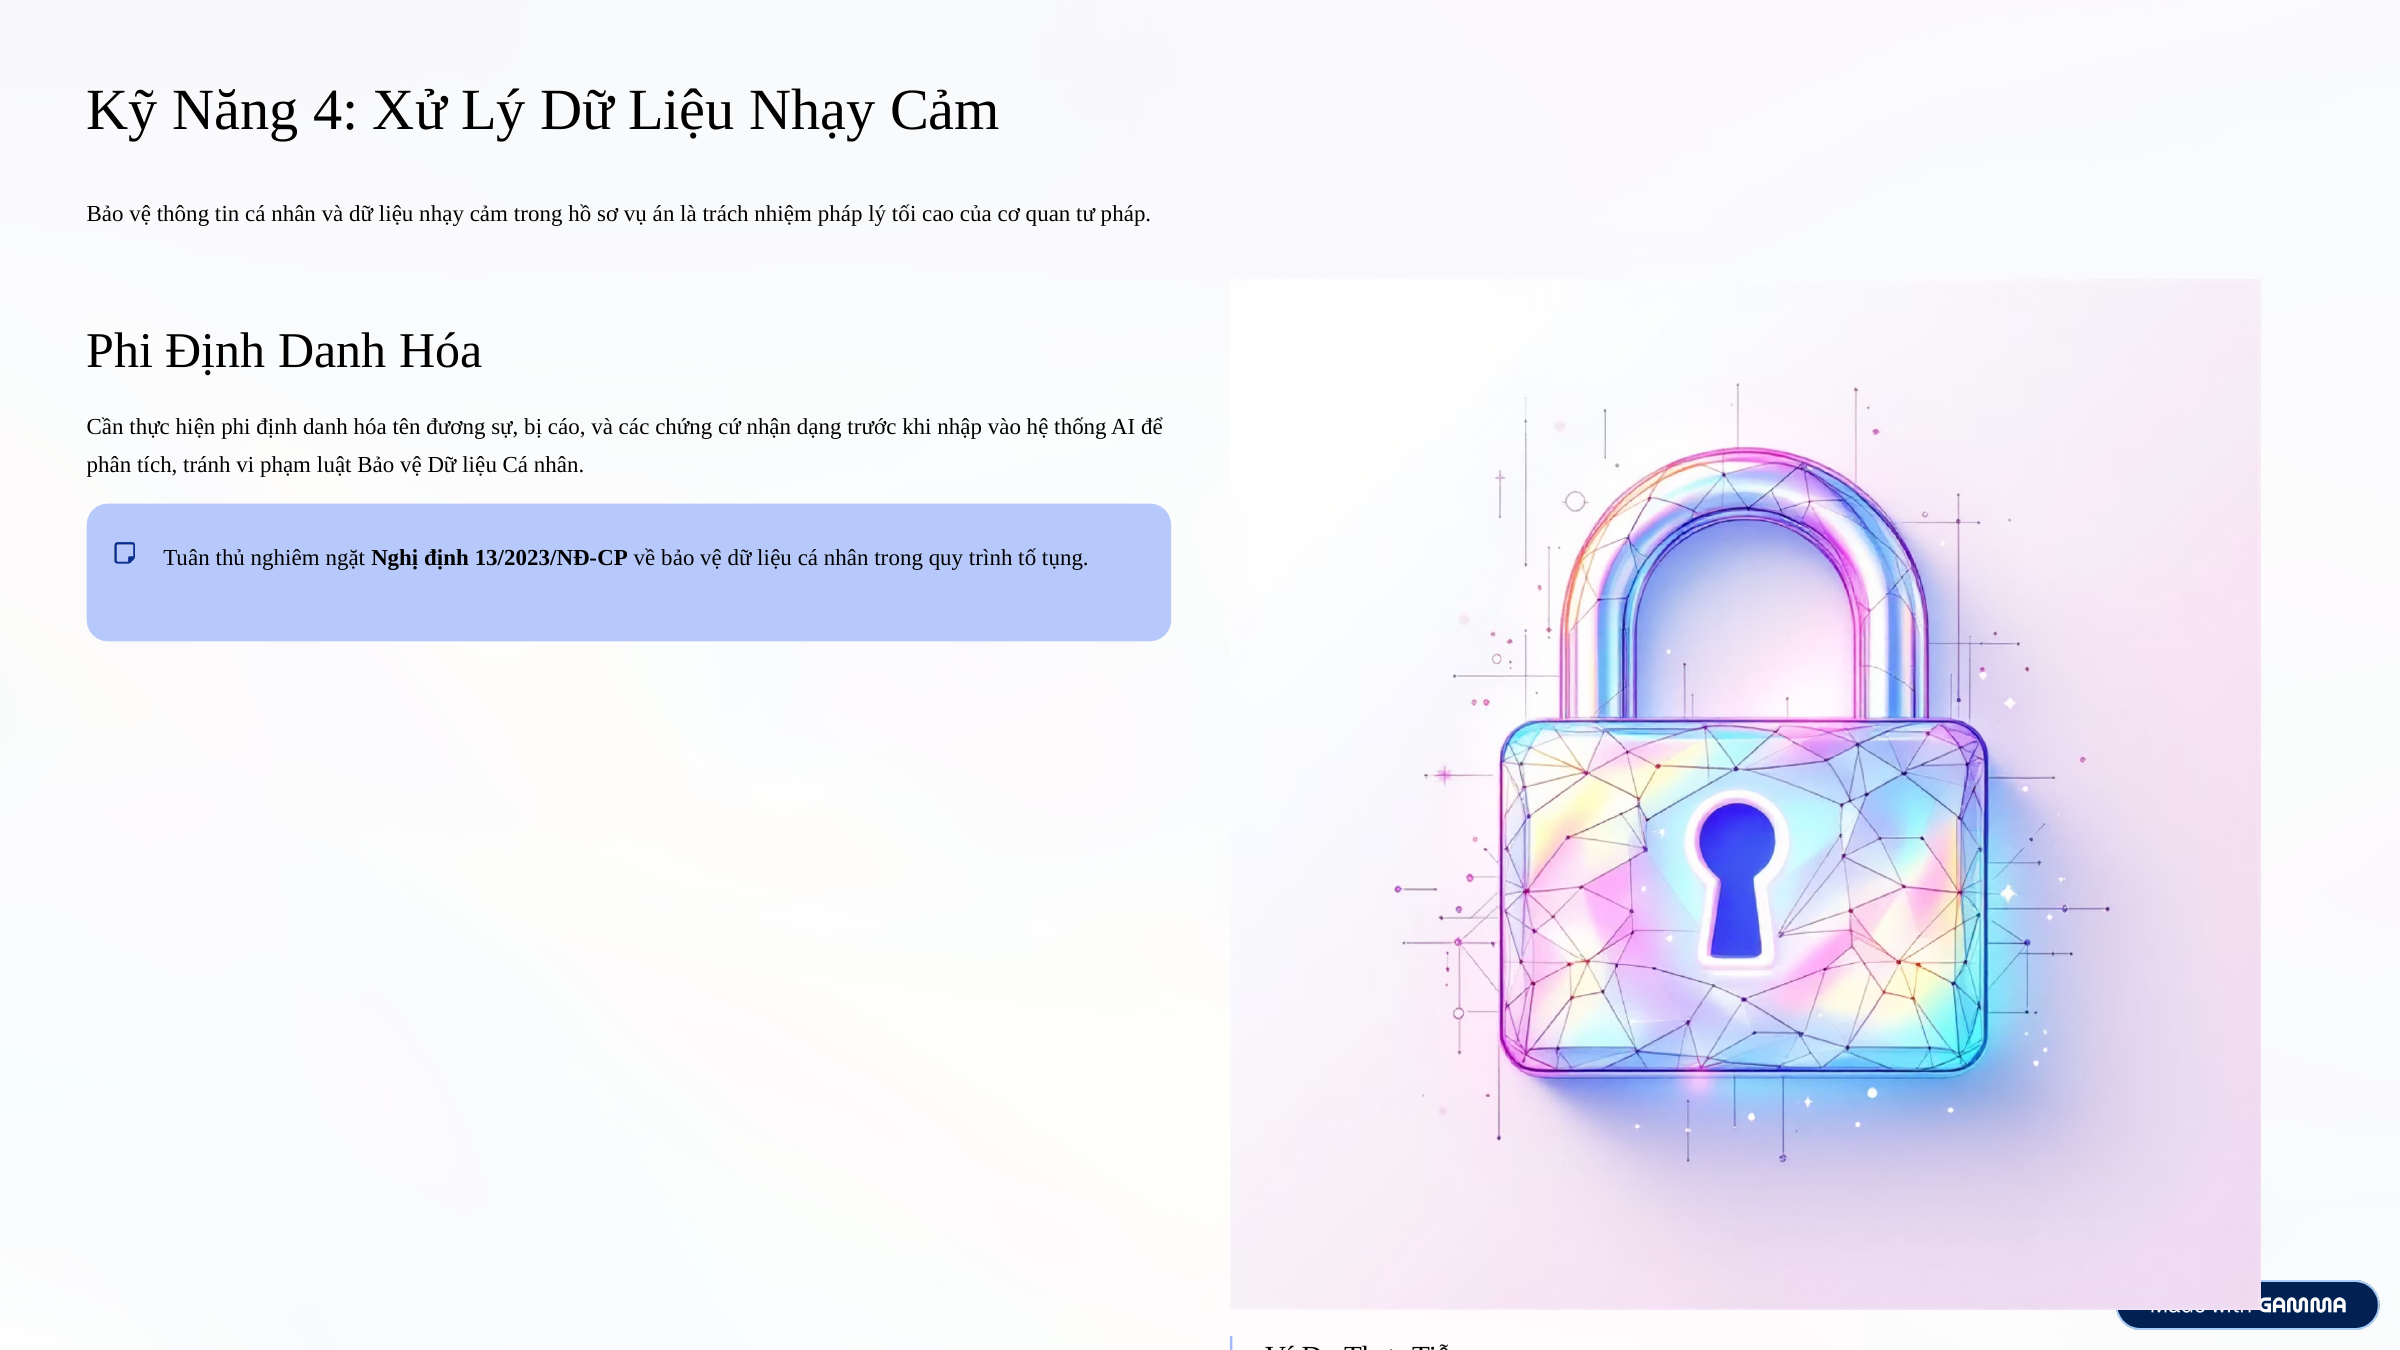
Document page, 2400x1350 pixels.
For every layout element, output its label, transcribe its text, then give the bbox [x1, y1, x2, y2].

text_box Kỹ Năng 4: Xử Lý Dữ Liệu Nhạy Cảm [86, 68, 1036, 142]
text_box [1229, 1336, 1233, 1350]
text_box Phi Định Danh Hóa [86, 276, 900, 379]
text_box Bảo vệ thông tin cá nhân và dữ liệu nhạy cảm trong hồ sơ vụ án là trách nhiệm pháp lý tối cao của cơ quan tư pháp. [86, 188, 2314, 227]
picture [110, 539, 140, 564]
text_box Cần thực hiện phi định danh hóa tên đương sự, bị cáo, và các chứng cứ nhận dạng trước khi nhập vào hệ thống AI để phân tích, tránh vi phạm luật Bảo vệ Dữ liệu Cá nhân. [86, 401, 1172, 477]
text_box [86, 503, 1172, 642]
text_box Tuân thủ nghiêm ngặt Nghị định 13/2023/NĐ-CP về bảo vệ dữ liệu cá nhân trong quy trình tố tụng. [163, 532, 1148, 609]
text_box Ví Dụ Thực Tiễn [1265, 1336, 1560, 1350]
picture [1229, 279, 2389, 1339]
